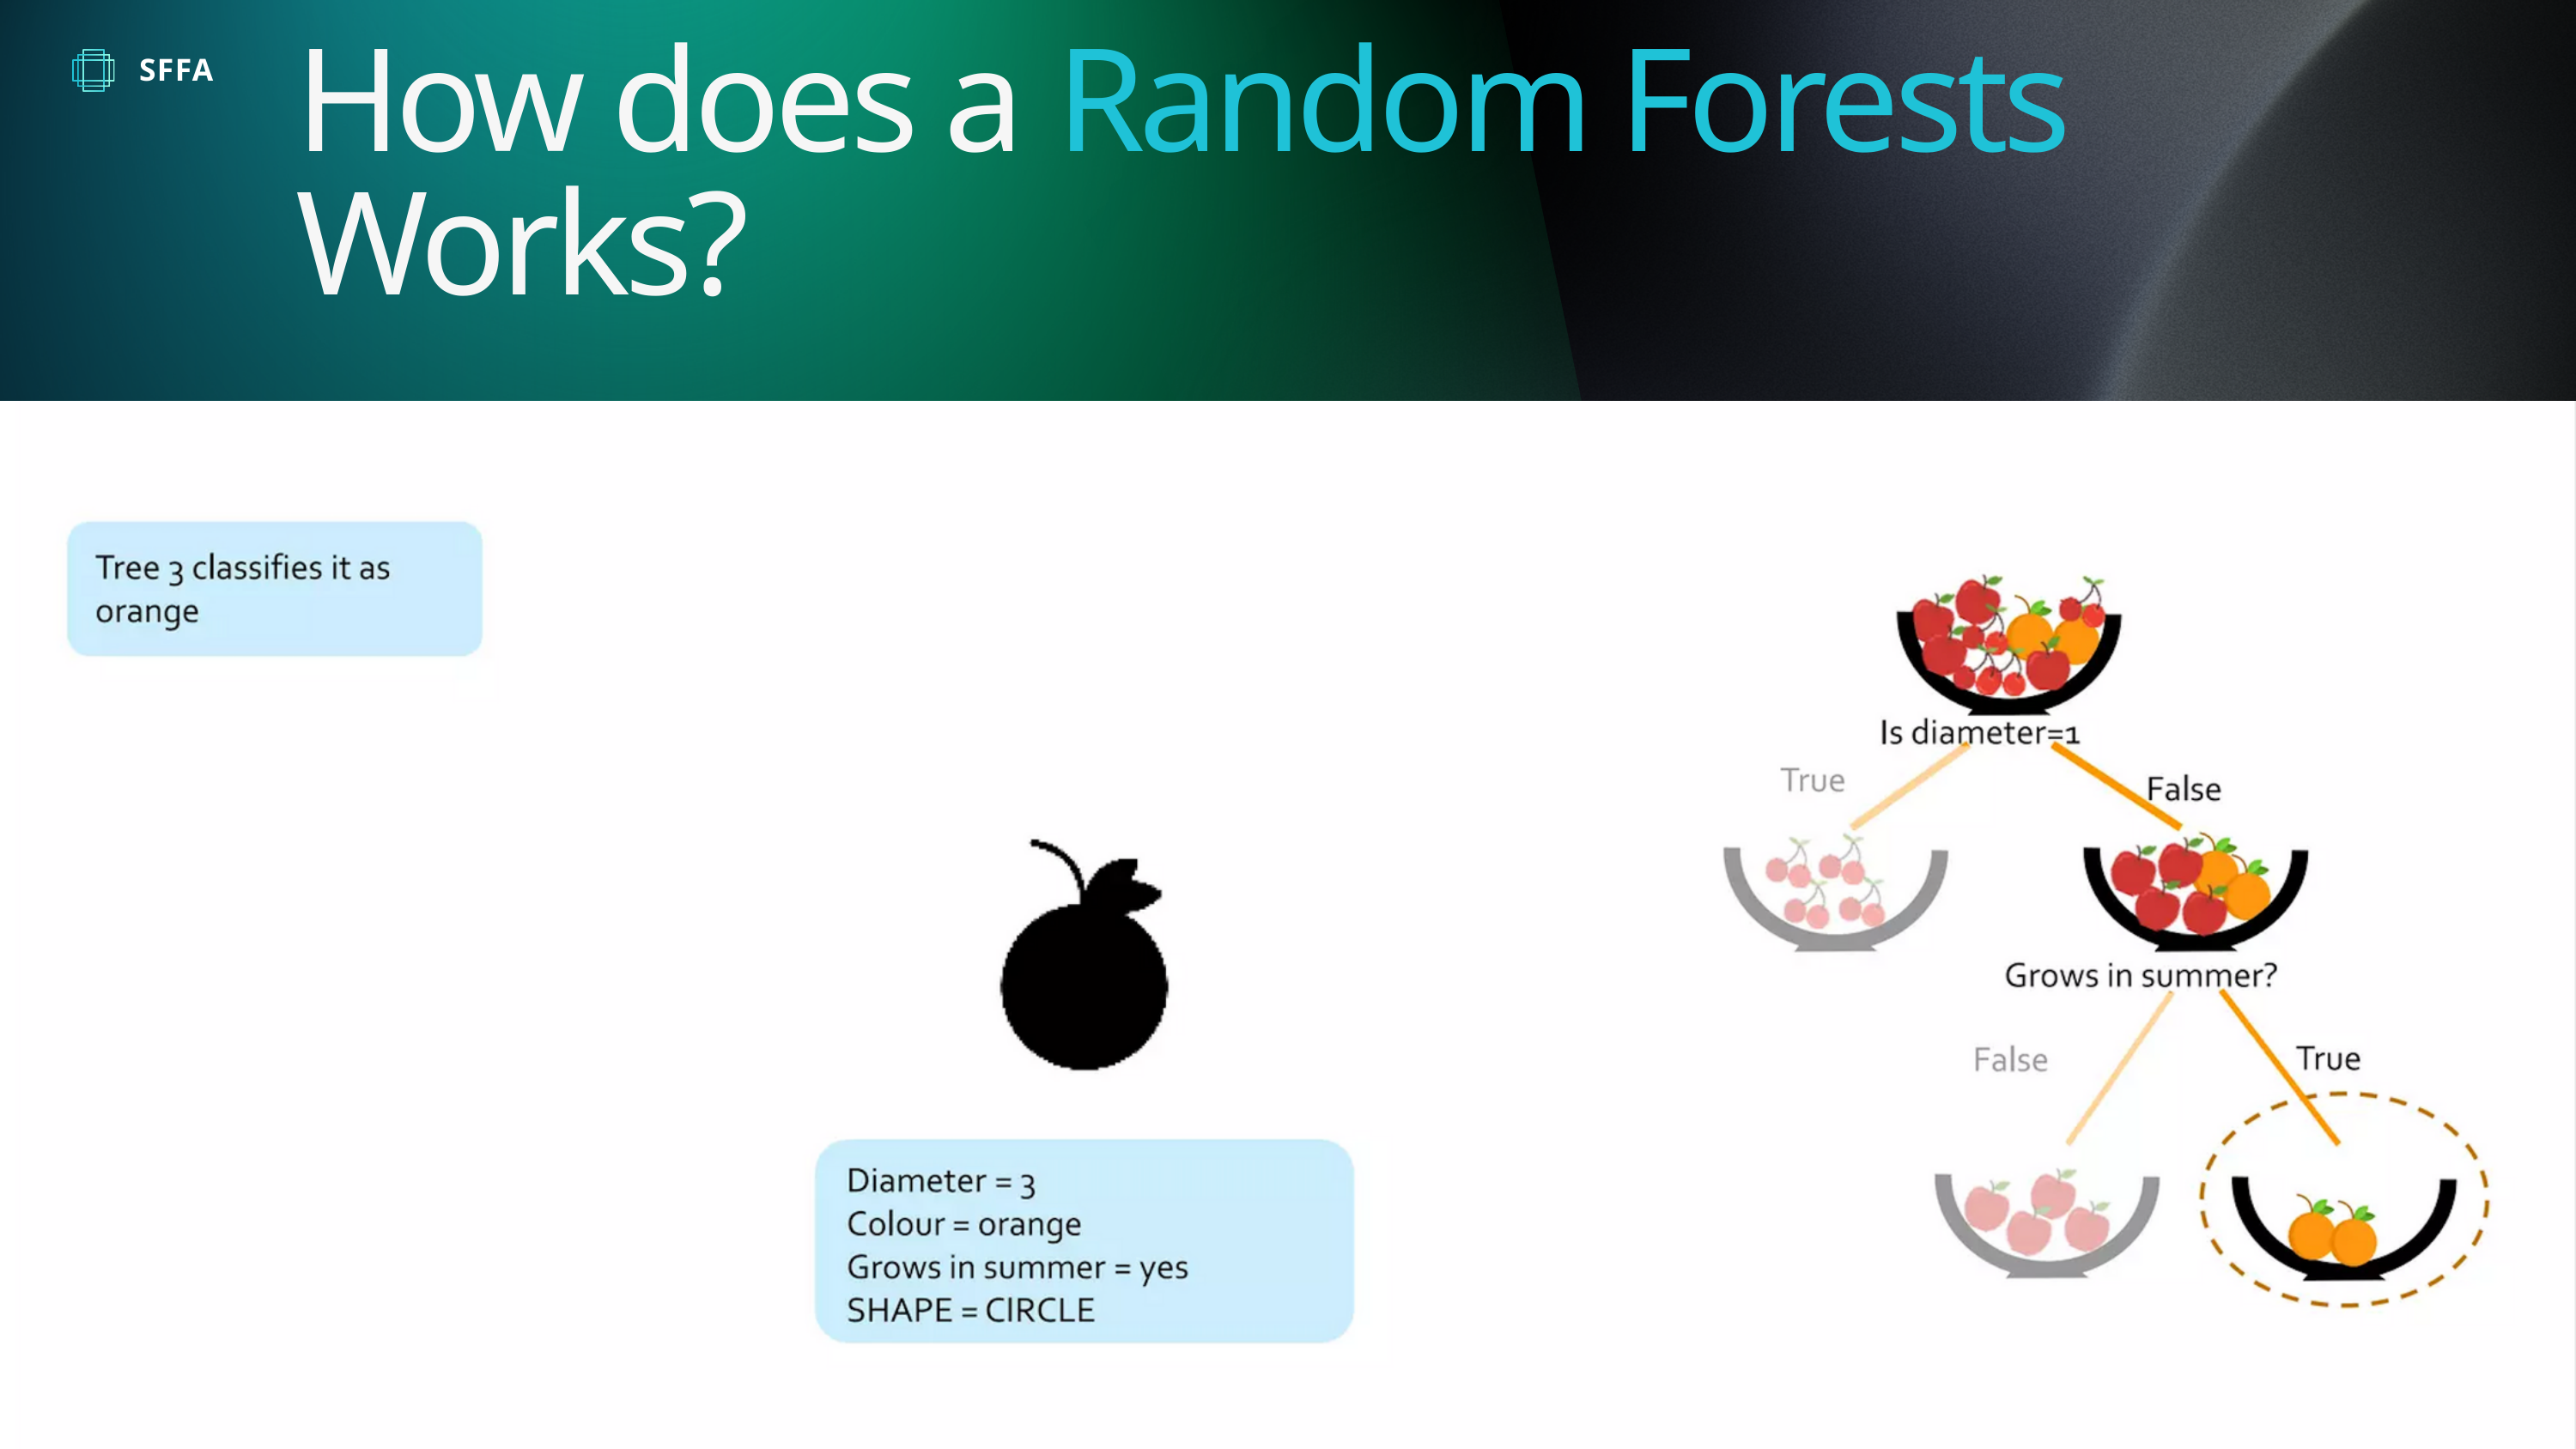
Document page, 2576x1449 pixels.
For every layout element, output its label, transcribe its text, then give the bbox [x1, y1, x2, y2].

text_box How does a Random Forests Works? [295, 37, 2145, 324]
text_box [0, 401, 2576, 1449]
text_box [71, 49, 567, 93]
text_box [0, 0, 1176, 401]
text_box [1037, 0, 2576, 401]
